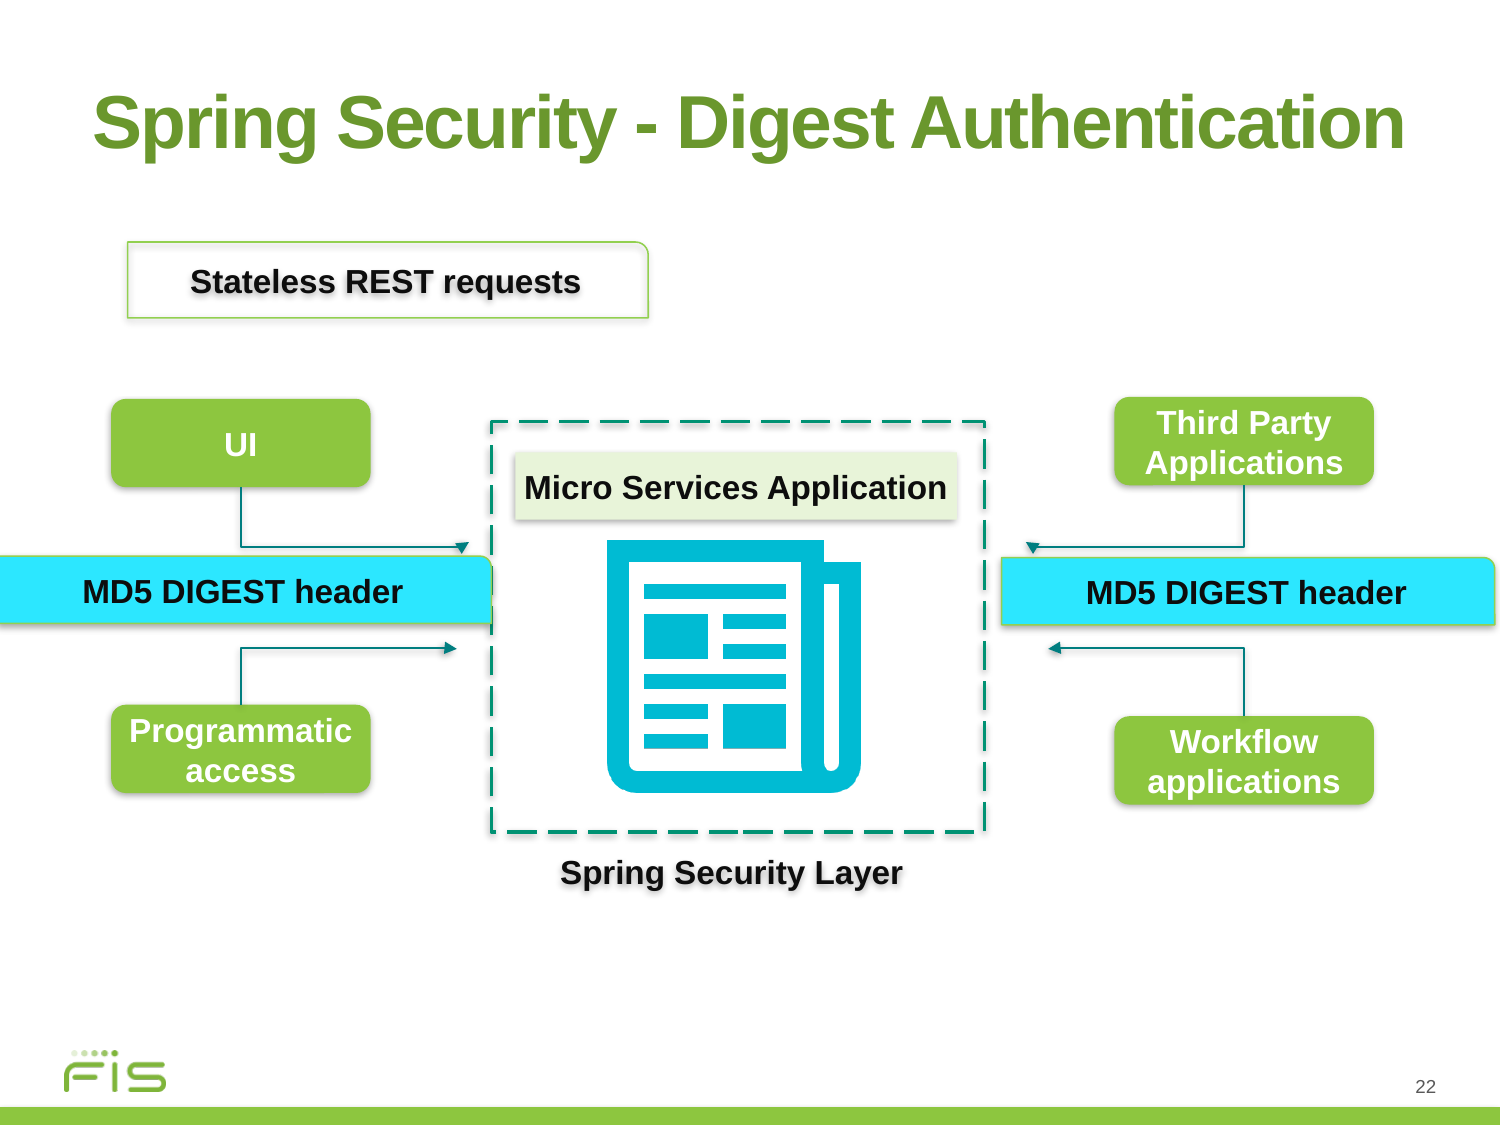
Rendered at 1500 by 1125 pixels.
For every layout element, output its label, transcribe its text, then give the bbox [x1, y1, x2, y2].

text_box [1106, 404, 1164, 624]
text_box Third Party Applications [1117, 396, 1375, 487]
text_box MD5 DIGEST header [1000, 556, 1102, 626]
text_box Spring Security - Digest Authentication [12, 65, 1488, 261]
text_box MD5 DIGEST header [388, 555, 493, 625]
text_box MD5 DIGEST header [1169, 556, 1496, 626]
text_box Programmatic access [110, 703, 322, 794]
slide_number 22 [1359, 1071, 1437, 1101]
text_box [1112, 584, 1181, 781]
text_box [320, 568, 378, 786]
text_box MD5 DIGEST header [0, 555, 322, 625]
picture [64, 1050, 166, 1092]
text_box Stateless REST requests [126, 241, 650, 319]
text_box UI [110, 398, 361, 488]
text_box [327, 400, 383, 629]
text_box [97, 281, 1468, 1025]
text_box Spring Security Layer [472, 832, 995, 910]
picture [554, 486, 913, 846]
text_box Micro Services Application [515, 452, 958, 520]
text_box [491, 421, 985, 832]
text_box Workflow applications [1113, 715, 1375, 806]
